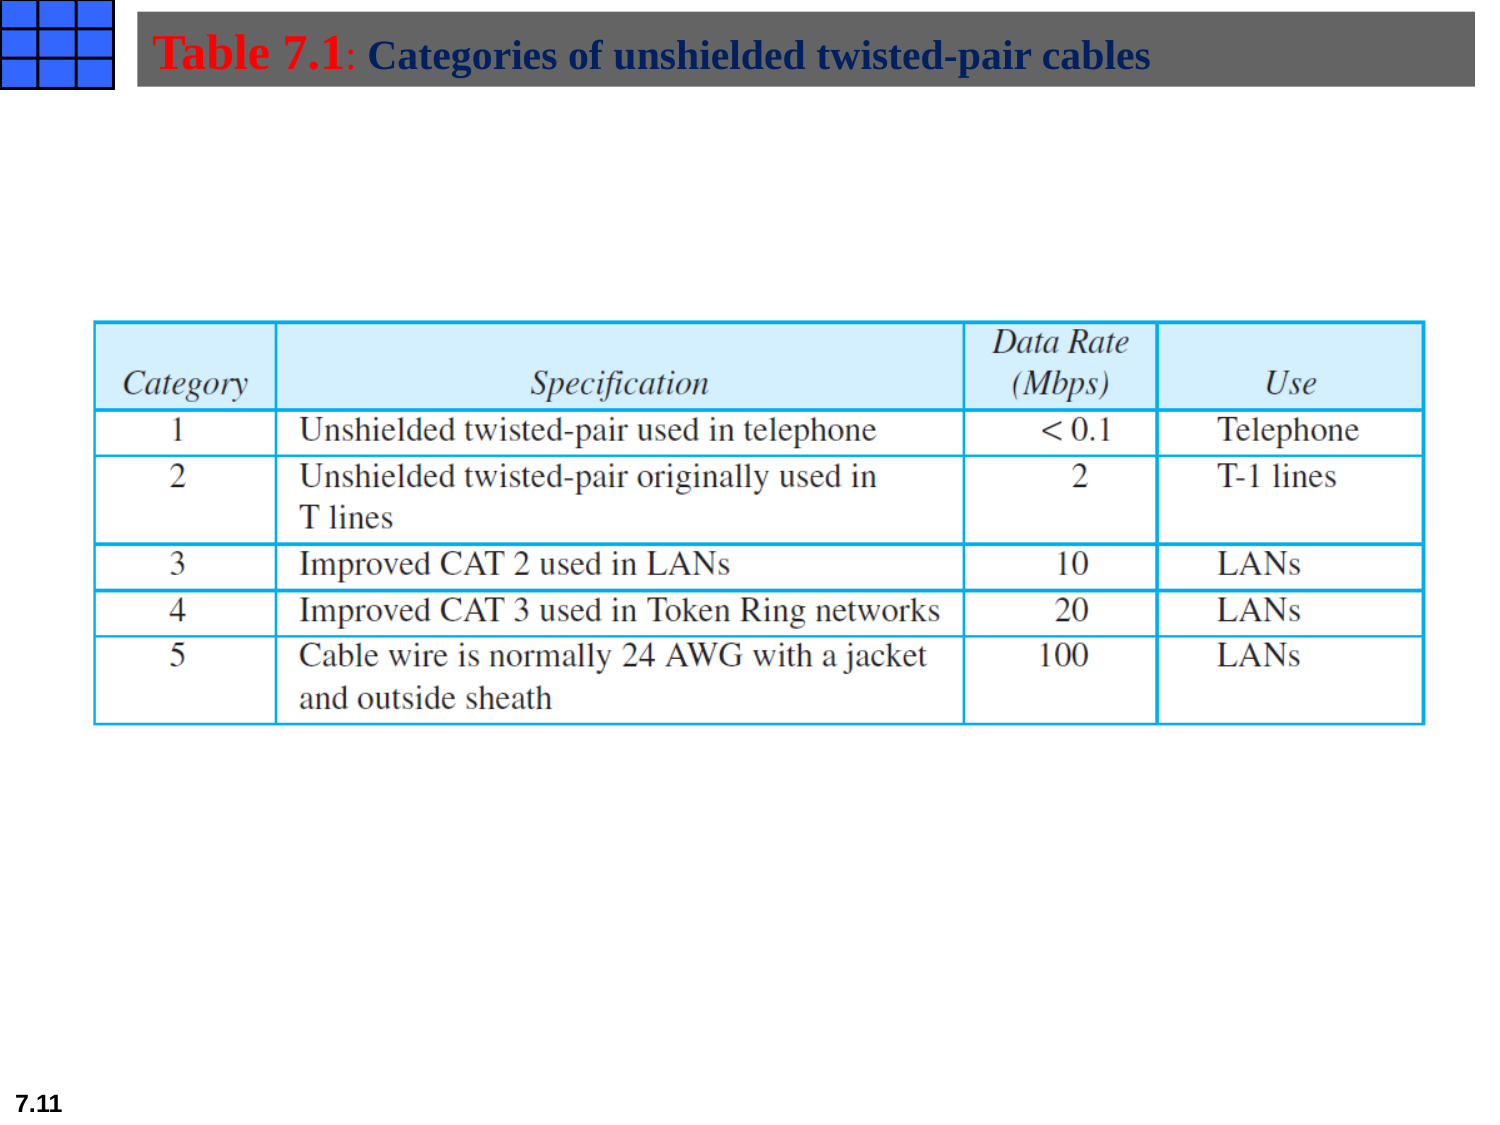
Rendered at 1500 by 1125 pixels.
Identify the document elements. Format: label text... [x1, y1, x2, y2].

picture [0, 0, 117, 92]
text_box Table 7.1: Categories of unshielded twisted-pair cables [137, 11, 1475, 87]
picture [90, 313, 1438, 738]
text_box 7.‹#› [0, 1049, 313, 1125]
